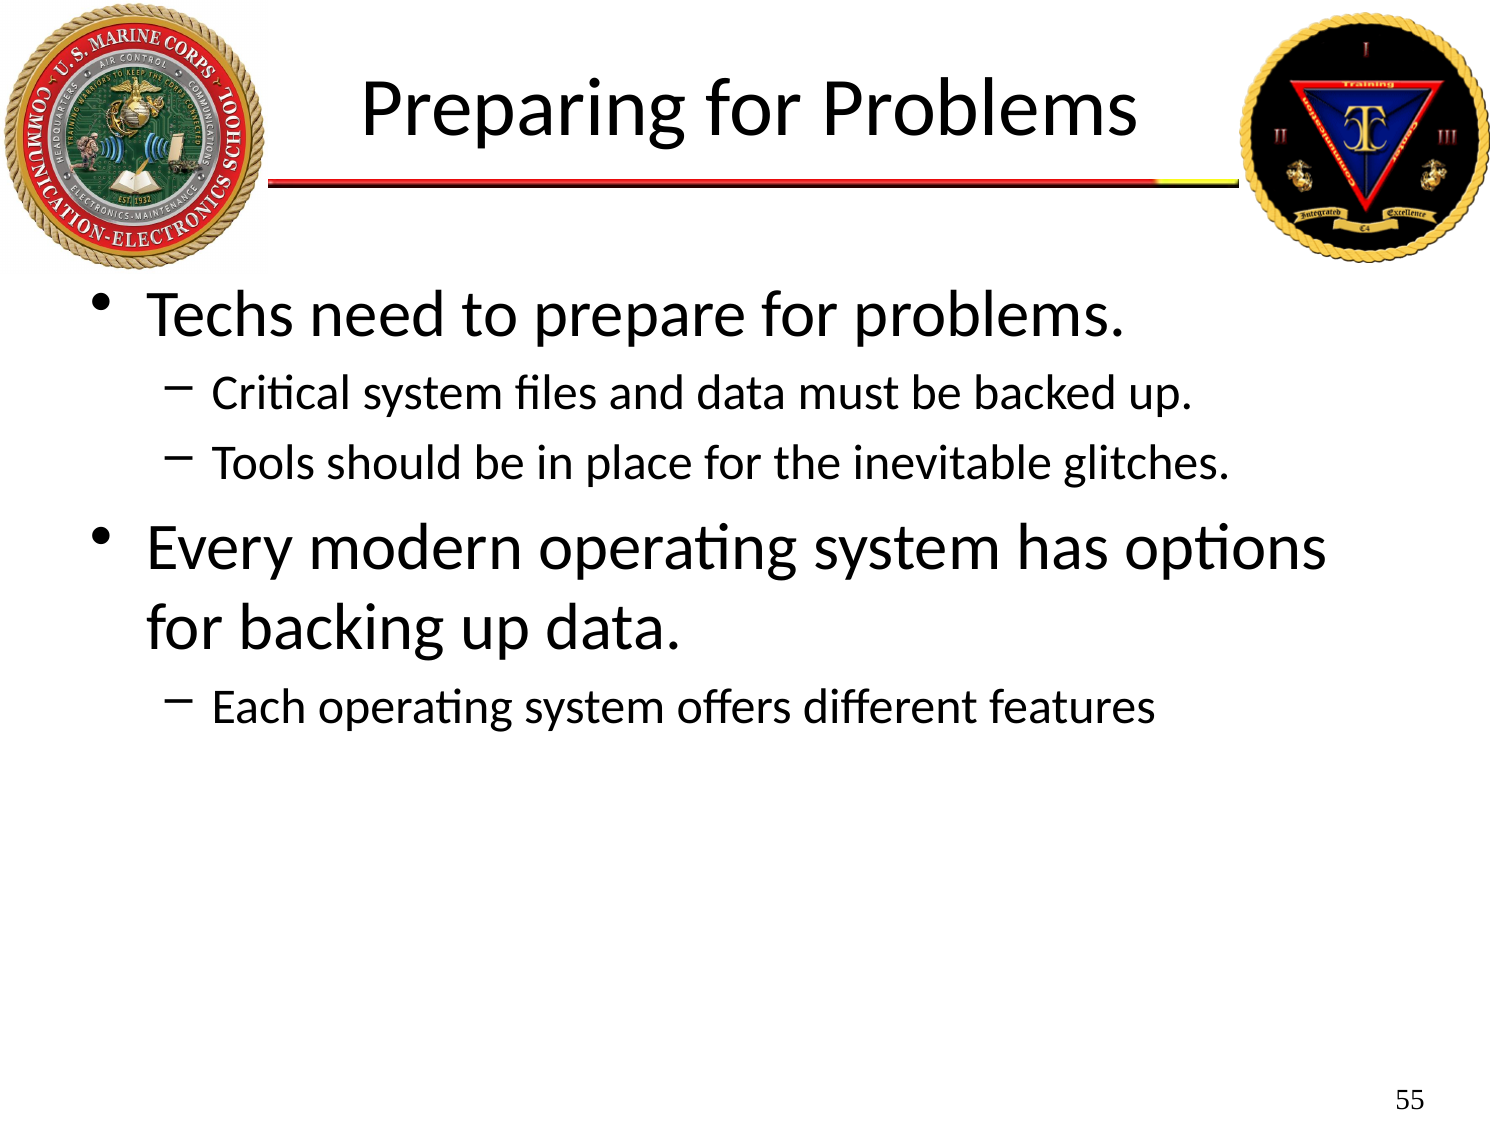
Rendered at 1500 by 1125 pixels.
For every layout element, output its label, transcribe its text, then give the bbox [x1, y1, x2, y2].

list Techs need to prepare for problems. Critical system files and data must be backed up. Tools should be in place for the inevitable glitches. Every modern operating system has options for backing up data. Each operating system offers different features [75, 262, 1425, 1005]
picture [1239, 12, 1490, 263]
title Preparing for Problems [75, 45, 1425, 233]
picture [0, 0, 268, 274]
